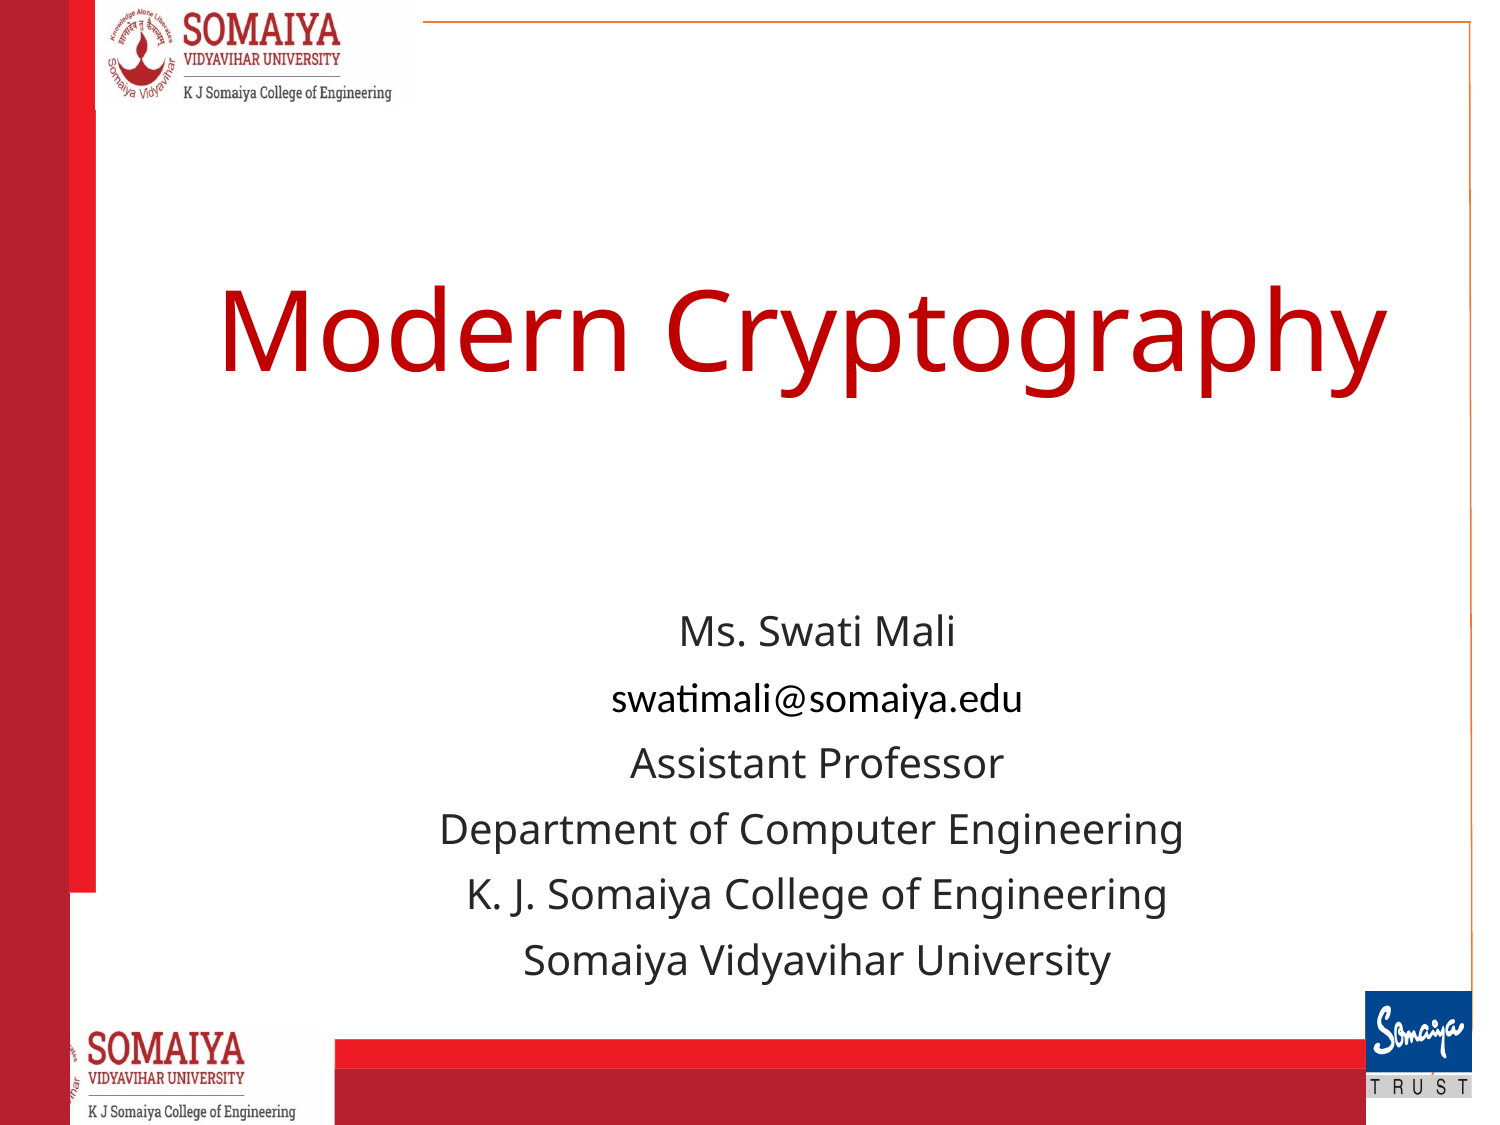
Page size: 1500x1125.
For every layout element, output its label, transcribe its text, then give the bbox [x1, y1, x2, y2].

subtitle Ms. Swati Mali swatimali@somaiya.edu Assistant Professor Department of Computer Engineering K. J. Somaiya College of Engineering Somaiya Vidyavihar University [183, 603, 1452, 891]
title Modern Cryptography [164, 267, 1440, 509]
picture [0, 0, 423, 1125]
picture [335, 1040, 1365, 1125]
picture [1365, 991, 1472, 1098]
